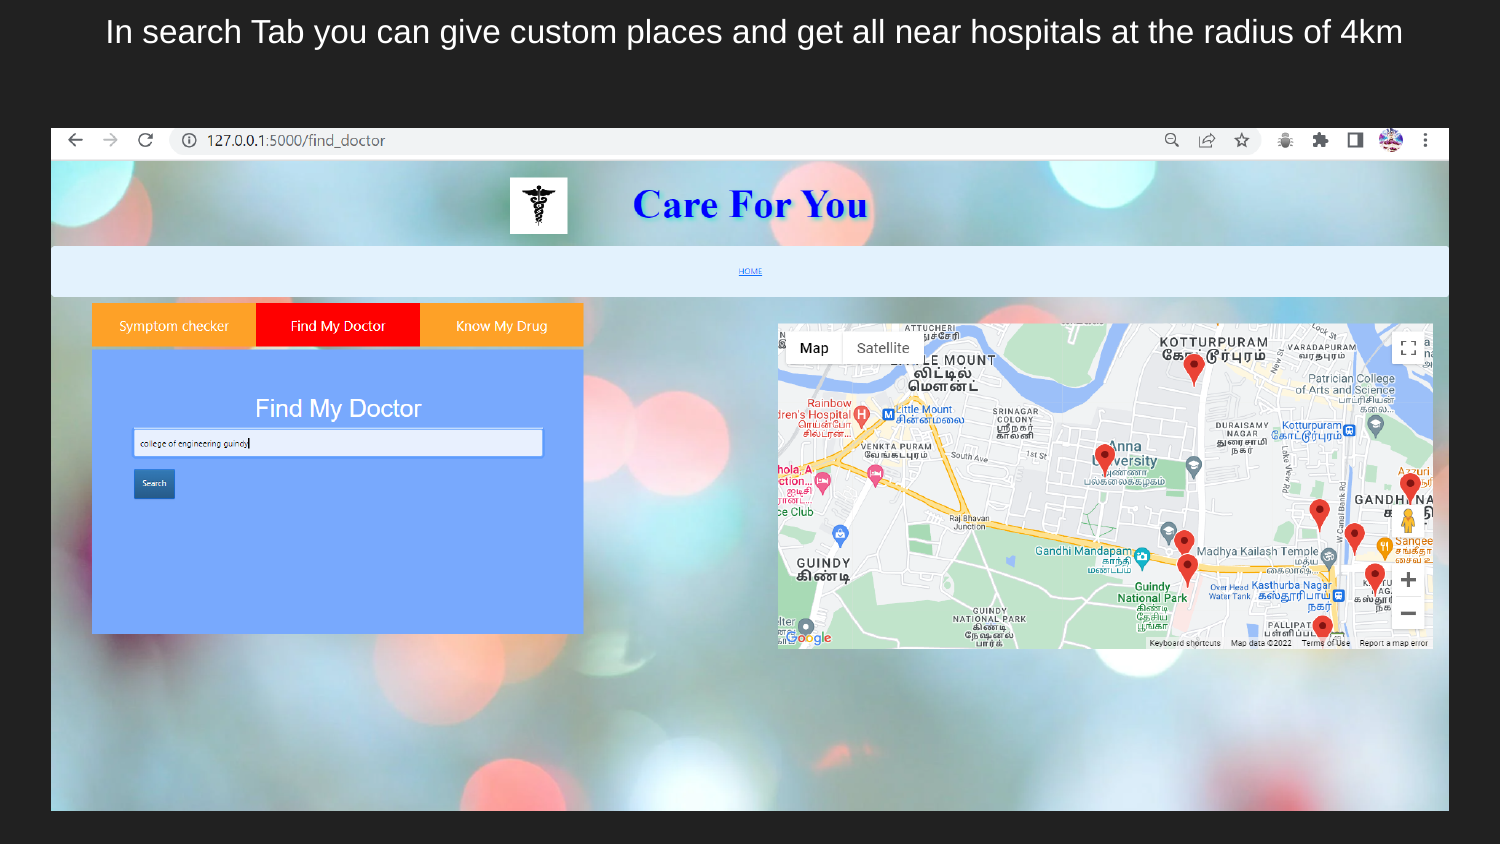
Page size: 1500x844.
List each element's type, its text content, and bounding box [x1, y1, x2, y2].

picture [50, 128, 1450, 811]
title In search Tab you can give custom places and get all near hospitals at the radius of 4km [56, 0, 1455, 90]
